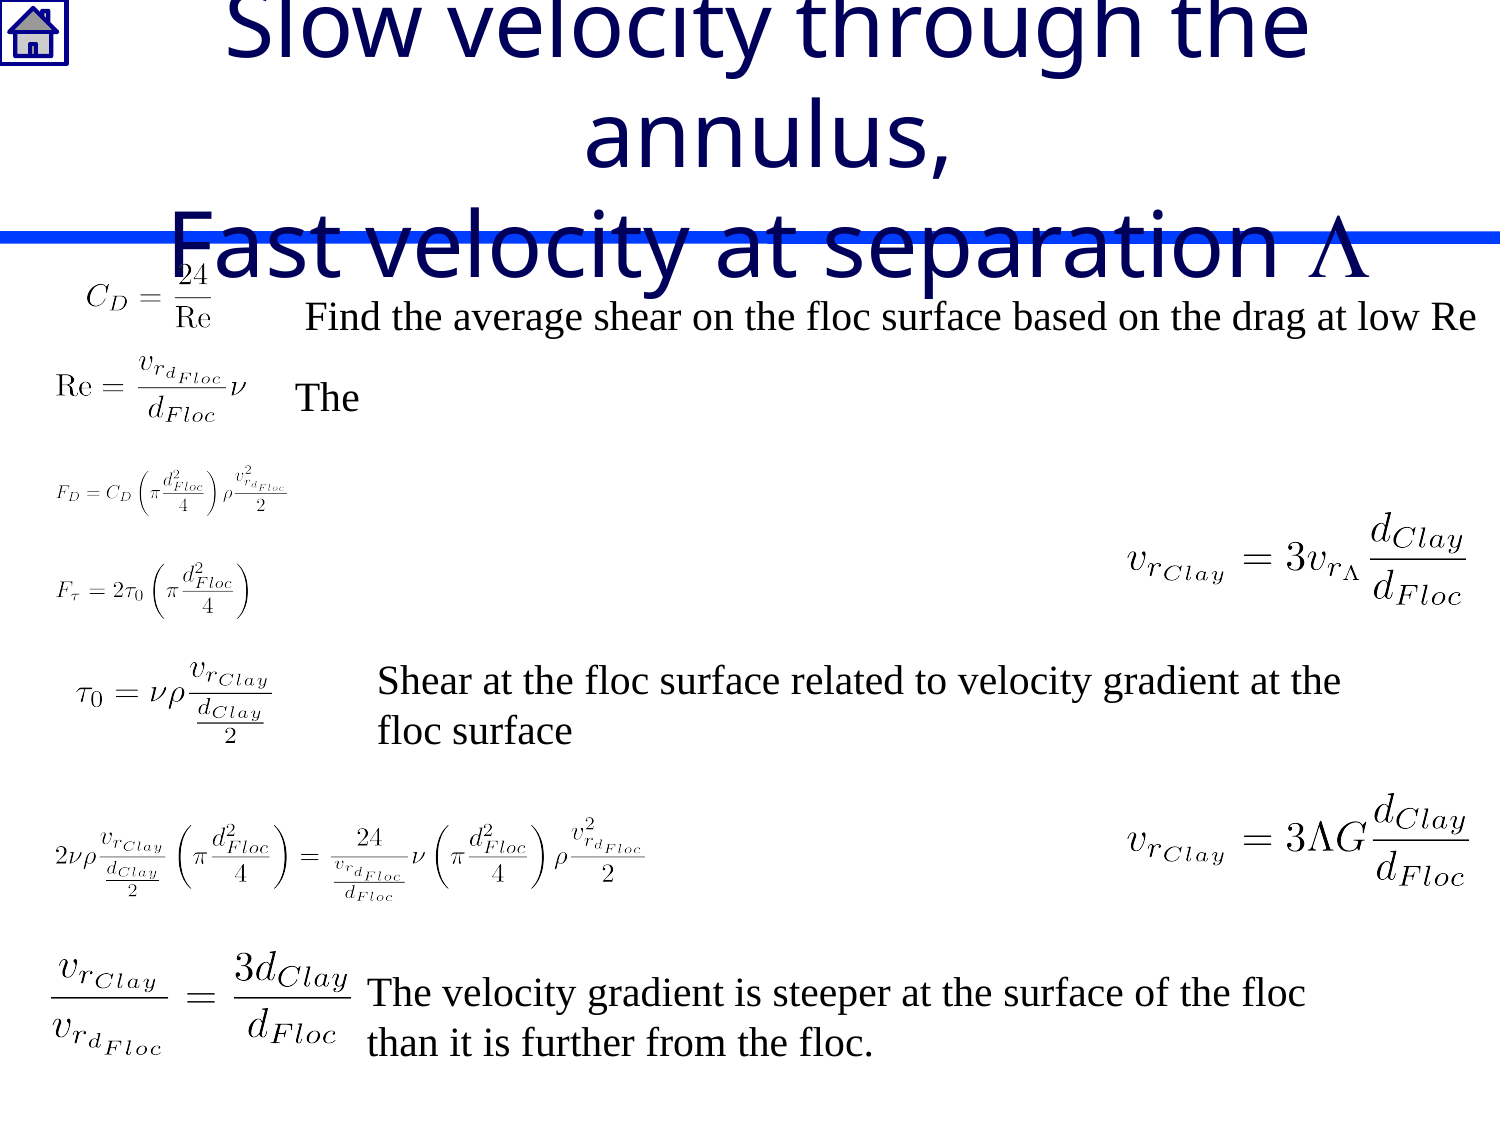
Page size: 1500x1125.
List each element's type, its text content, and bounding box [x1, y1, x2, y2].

title Slow velocity through the annulus, Fast velocity at separation L [75, 37, 1463, 225]
text_box Find the average shear on the floc surface based on the drag at low Re [289, 281, 1493, 347]
picture [1127, 793, 1469, 886]
text_box Shear at the floc surface related to velocity gradient at the floc surface [362, 645, 1413, 760]
picture [56, 355, 246, 423]
text_box The [280, 362, 386, 428]
picture [86, 263, 212, 328]
picture [51, 951, 351, 1056]
text_box The velocity gradient is steeper at the surface of the floc than it is further from the floc. [352, 957, 1403, 1072]
picture [56, 465, 288, 517]
picture [56, 816, 645, 901]
picture [1127, 512, 1467, 605]
picture [76, 662, 272, 743]
picture [56, 562, 248, 620]
